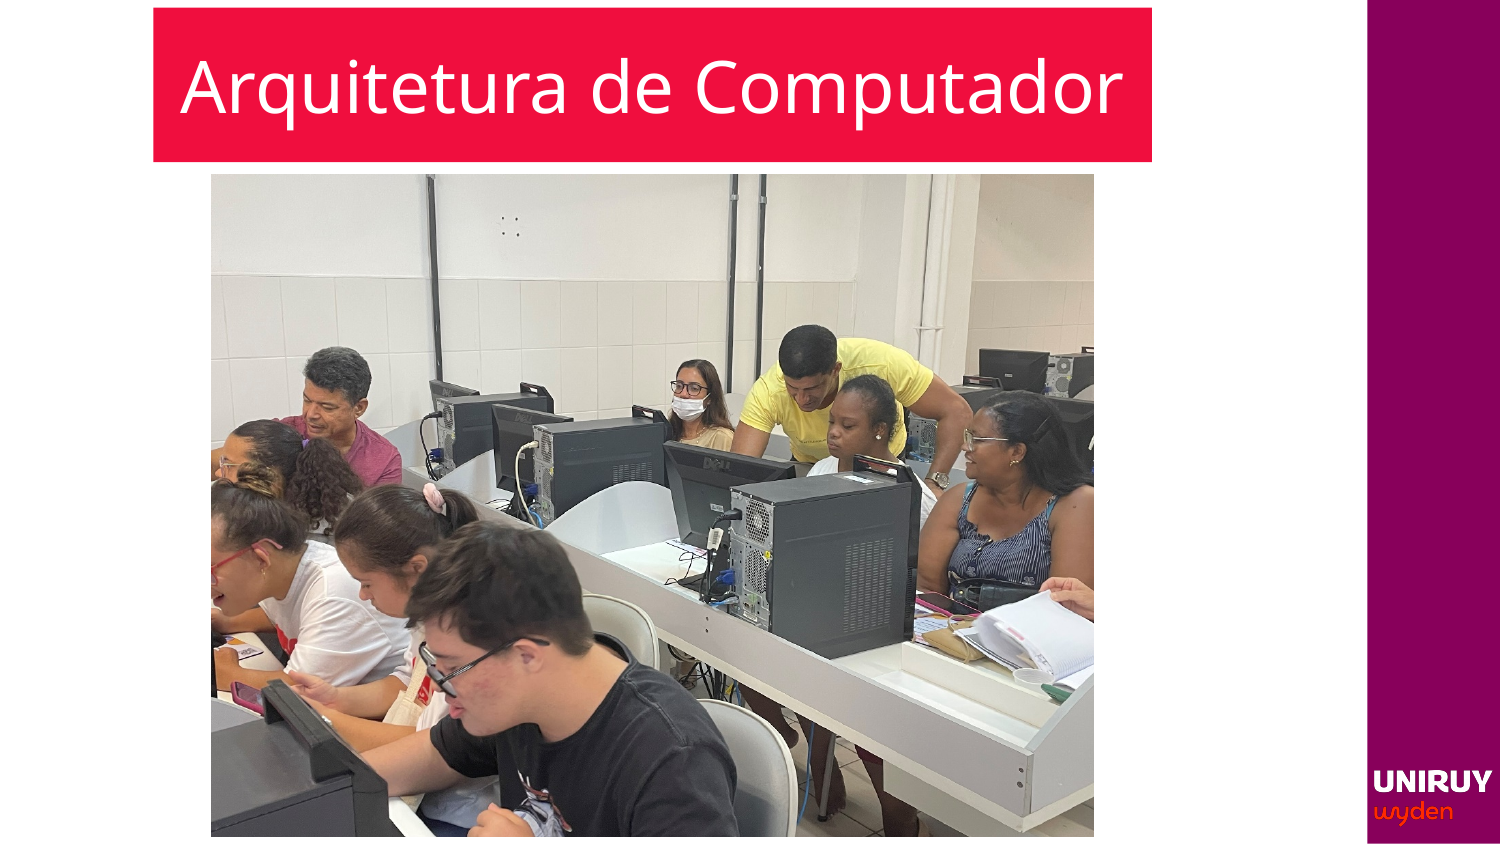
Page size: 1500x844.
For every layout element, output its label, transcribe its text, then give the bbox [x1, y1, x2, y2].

title Arquitetura de Computador [152, 7, 1153, 163]
picture [211, 173, 1095, 837]
picture [1374, 770, 1493, 827]
